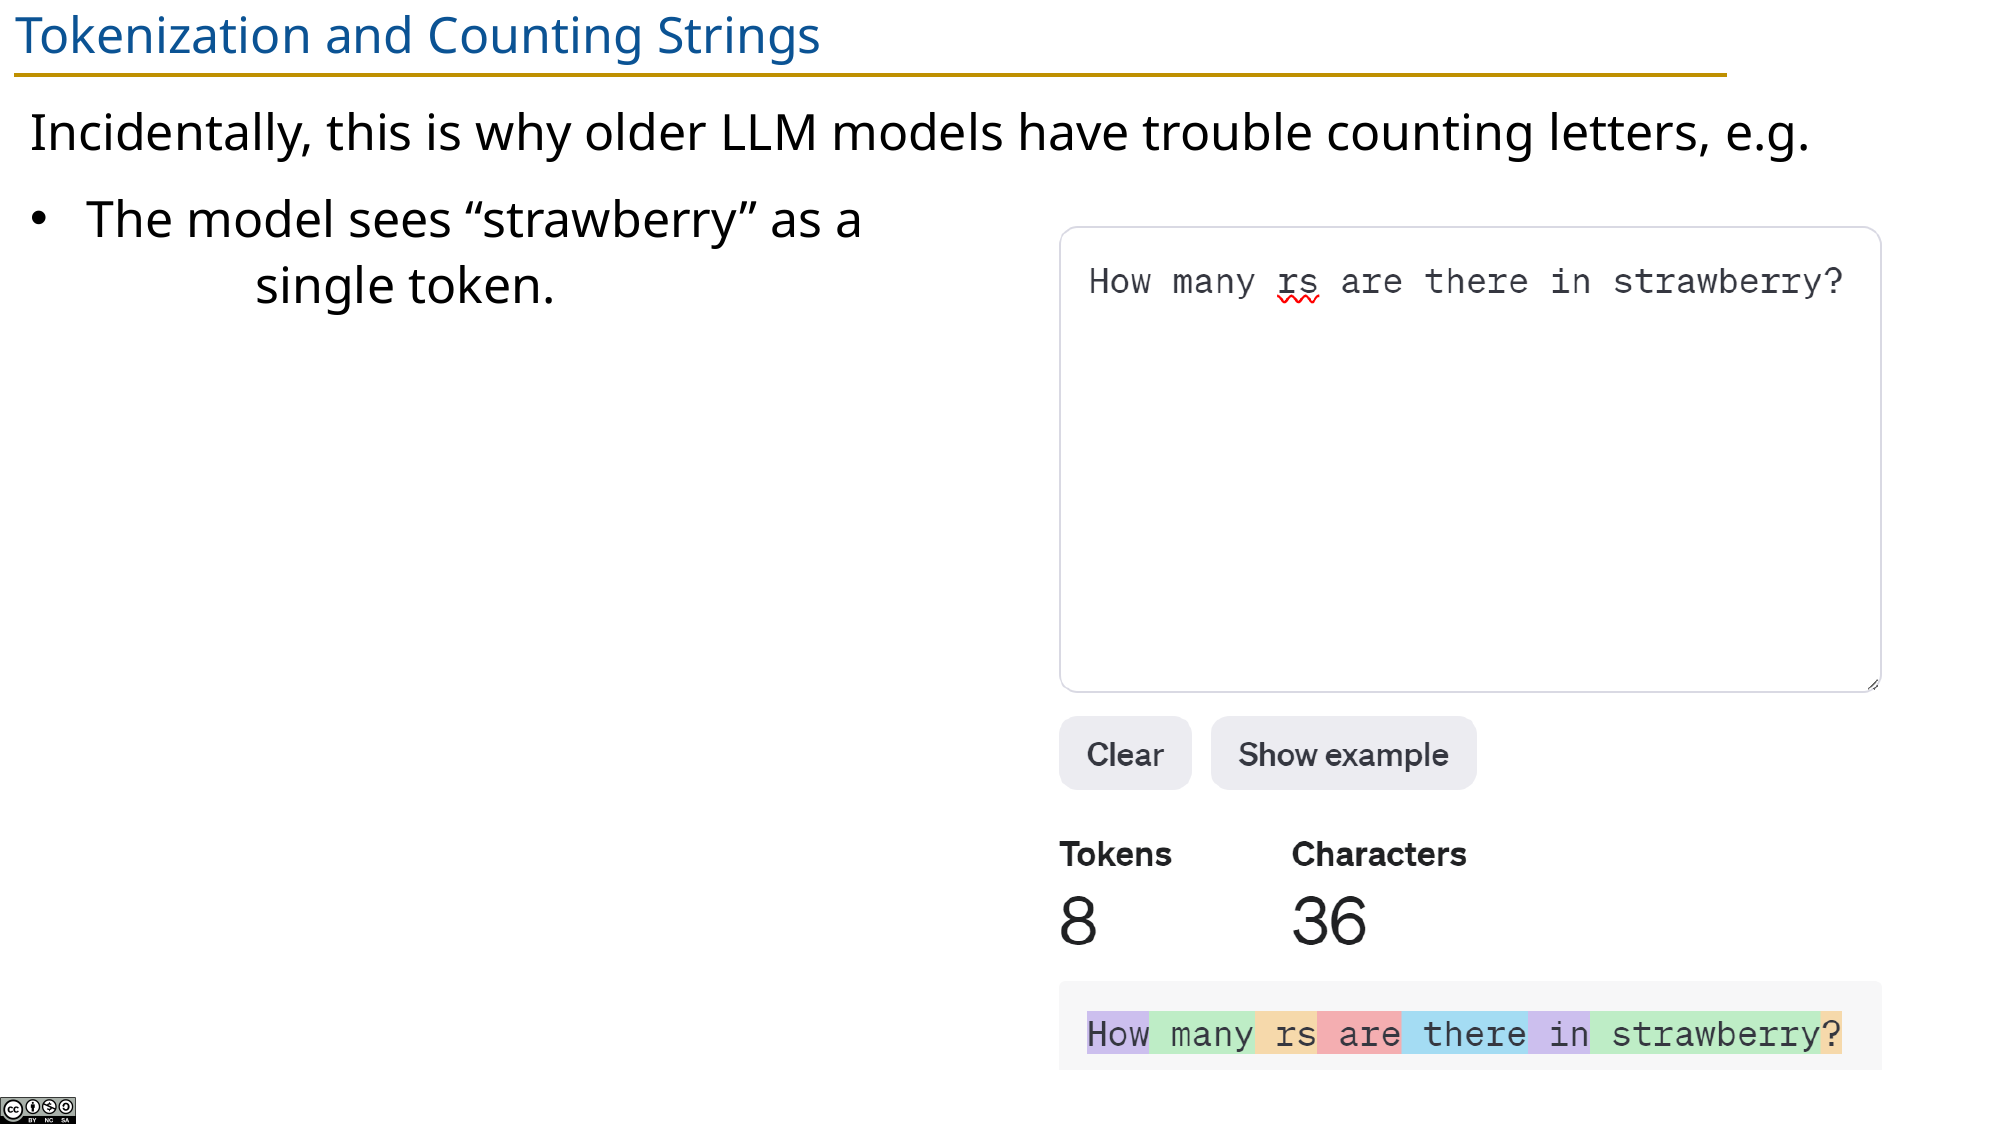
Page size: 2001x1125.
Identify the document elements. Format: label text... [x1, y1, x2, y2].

picture [1038, 210, 1901, 1070]
list Incidentally, this is why older LLM models have trouble counting letters, e.g. The model sees “strawberry” as a single token. [15, 87, 1900, 1013]
title Tokenization and Counting Strings [0, 0, 1725, 75]
picture [0, 1097, 76, 1124]
